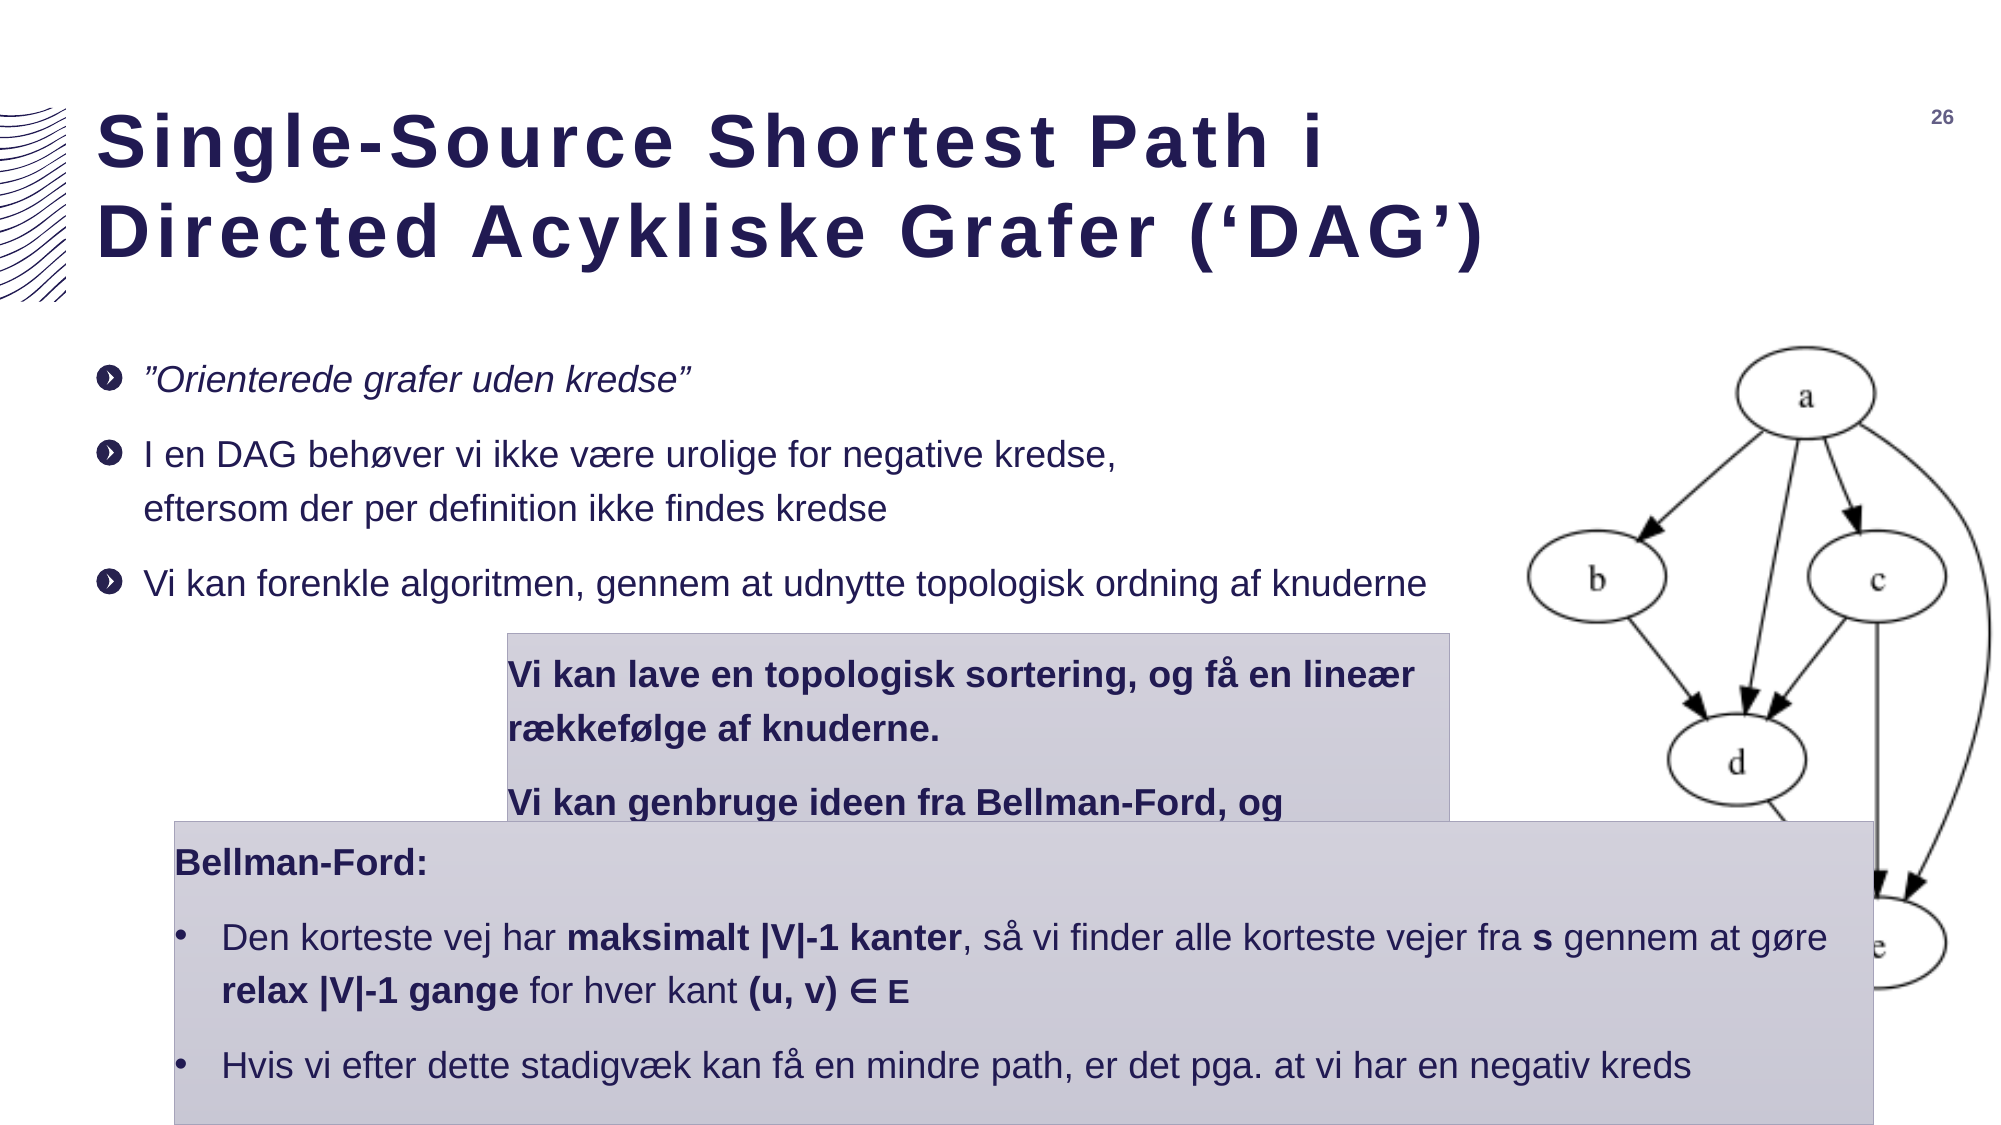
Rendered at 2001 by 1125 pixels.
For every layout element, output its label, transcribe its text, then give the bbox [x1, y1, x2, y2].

text_box Bellman-Ford: Den korteste vej har maksimalt |V|-1 kanter, så vi finder alle korteste vejer fra s gennem at gøre relax |V|-1 gange for hver kant (u, v) ∈ E Hvis vi efter dette stadigvæk kan få en mindre path, er det pga. at vi har en negativ kreds [174, 821, 1874, 1125]
title Single-Source Shortest Path i Directed Acykliske Grafer (‘DAG’) [96, 60, 1633, 303]
slide_number 26 [1860, 97, 1954, 135]
list ”Orienterede grafer uden kredse” I en DAG behøver vi ikke være urolige for negative kredse, eftersom der per definition ikke findes kredse Vi kan forenkle algoritmen, gennem at udnytte topologisk ordning af knuderne [96, 338, 1519, 575]
picture [1519, 338, 2000, 998]
text_box Vi kan lave en topologisk sortering, og få en lineær rækkefølge af knuderne. Vi kan genbruge ideen fra Bellman-Ford, og reducere antallet iterationer i hovedløkken [507, 633, 1450, 821]
